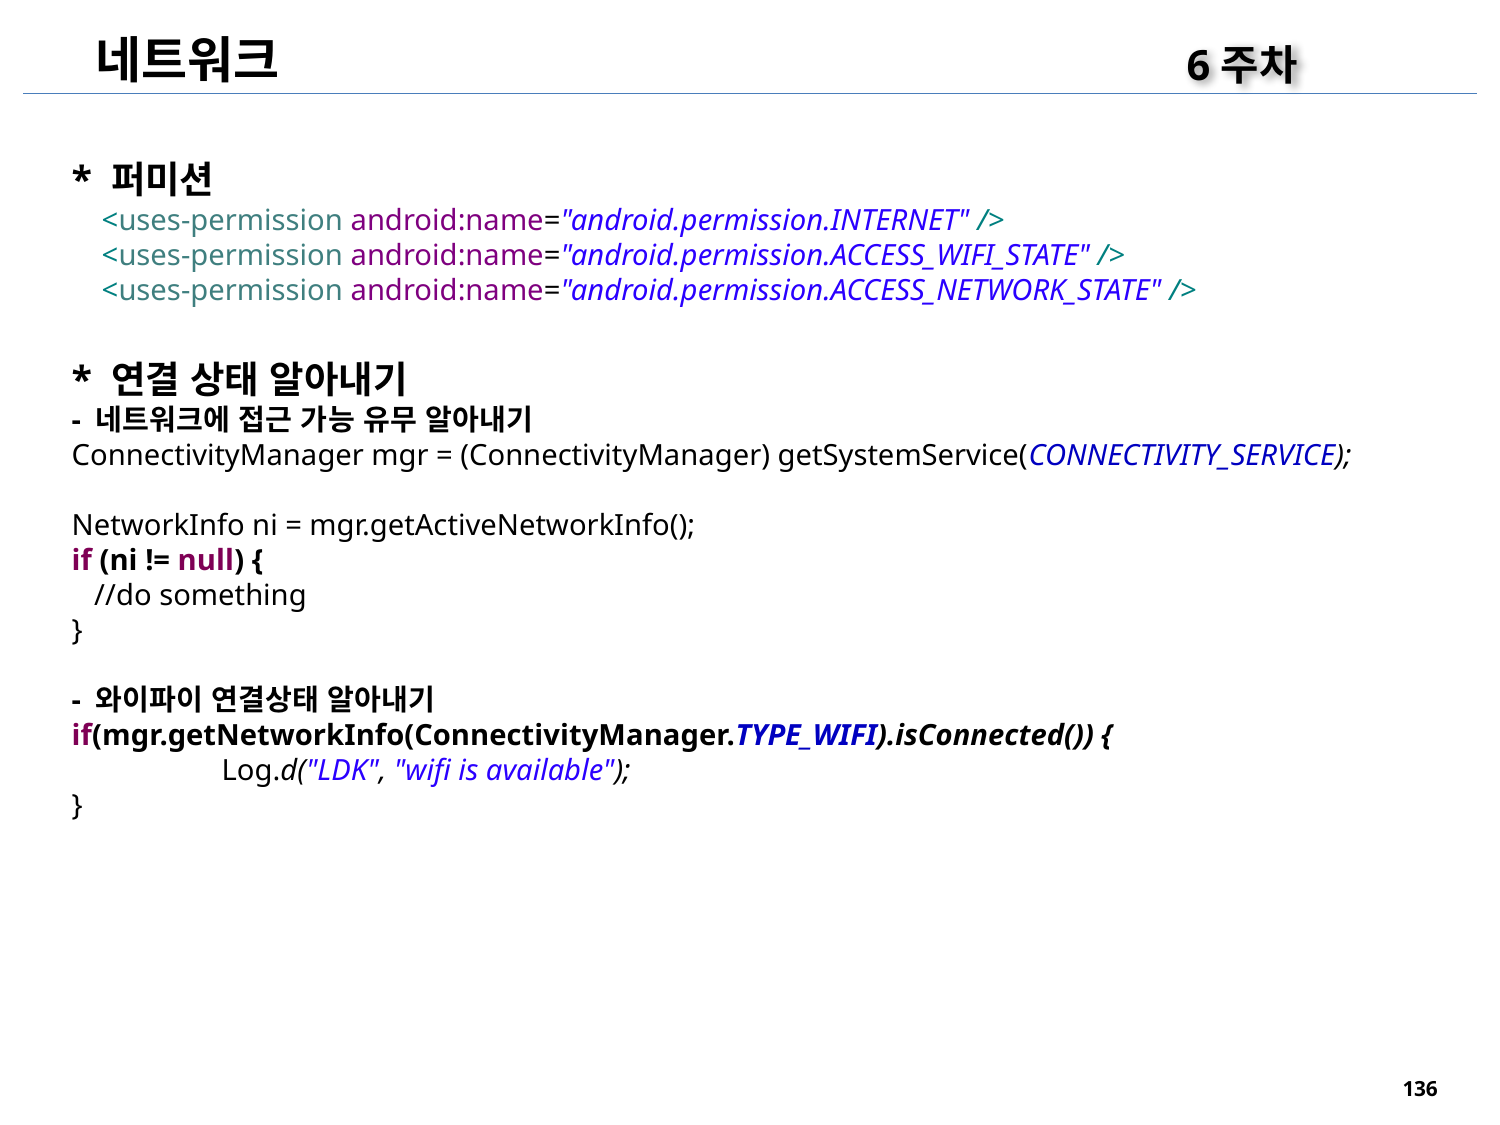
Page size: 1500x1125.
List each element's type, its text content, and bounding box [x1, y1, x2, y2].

text_box * 퍼미션 <uses-permission android:name="android.permission.INTERNET" /> <uses-permission android:name="android.permission.ACCESS_WIFI_STATE" /> <uses-permission android:name="android.permission.ACCESS_NETWORK_STATE" /> * 연결 상태 알아내기 - 네트워크에 접근 가능 유무 알아내기 ConnectivityManager mgr = (ConnectivityManager) getSystemService(CONNECTIVITY_SERVICE); NetworkInfo ni = mgr.getActiveNetworkInfo(); if (ni != null) { //do something } - 와이파이 연결상태 알아내기 if(mgr.getNetworkInfo(ConnectivityManager.TYPE_WIFI).isConnected()) { Log.d("LDK", "wifi is available"); } [56, 149, 1419, 829]
text_box 6주차 [1171, 30, 1313, 96]
text_box 네트워크 [80, 20, 295, 96]
